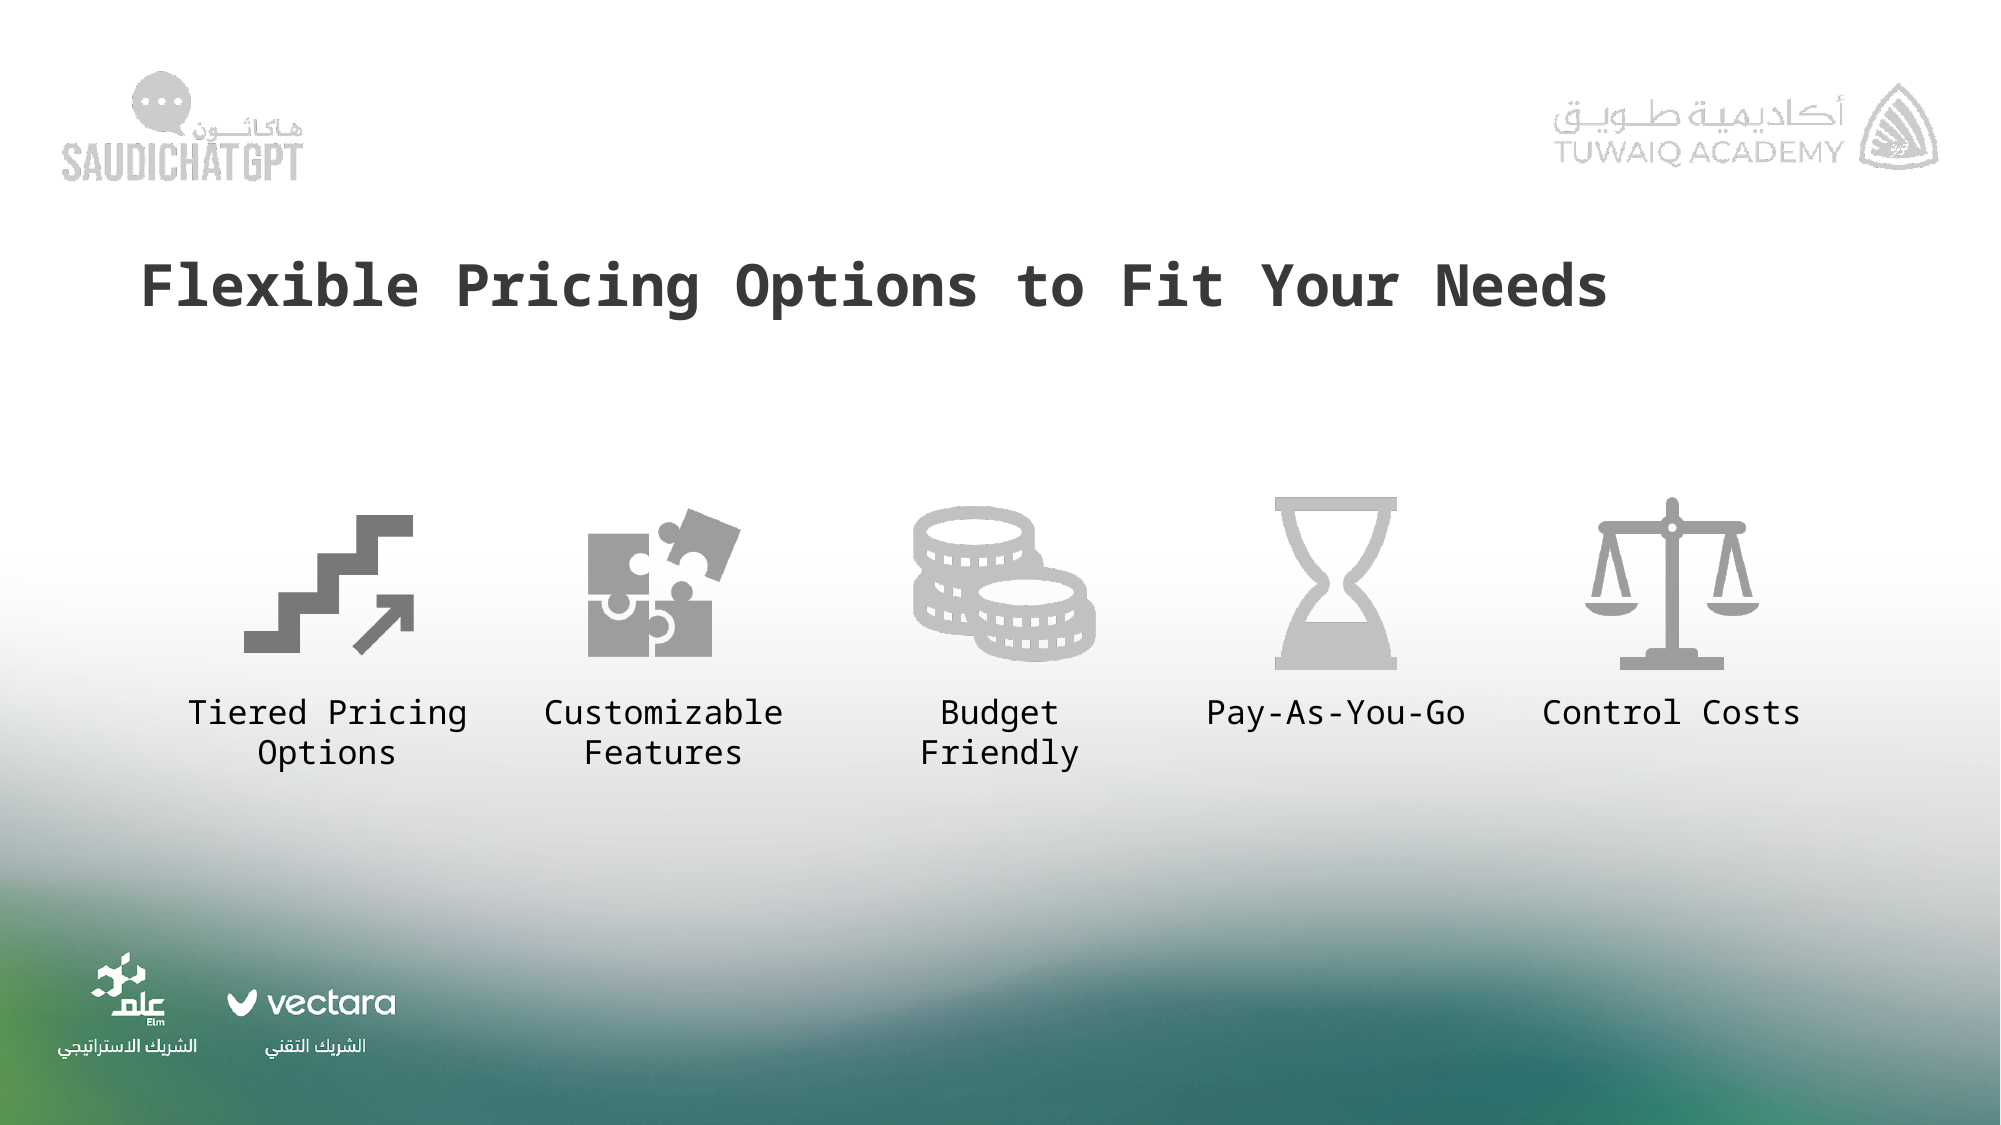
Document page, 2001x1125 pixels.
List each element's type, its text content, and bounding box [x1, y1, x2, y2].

picture [0, 0, 2001, 1125]
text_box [137, 425, 1863, 861]
text_box Flexible Pricing Options to Fit Your Needs [124, 248, 1875, 398]
